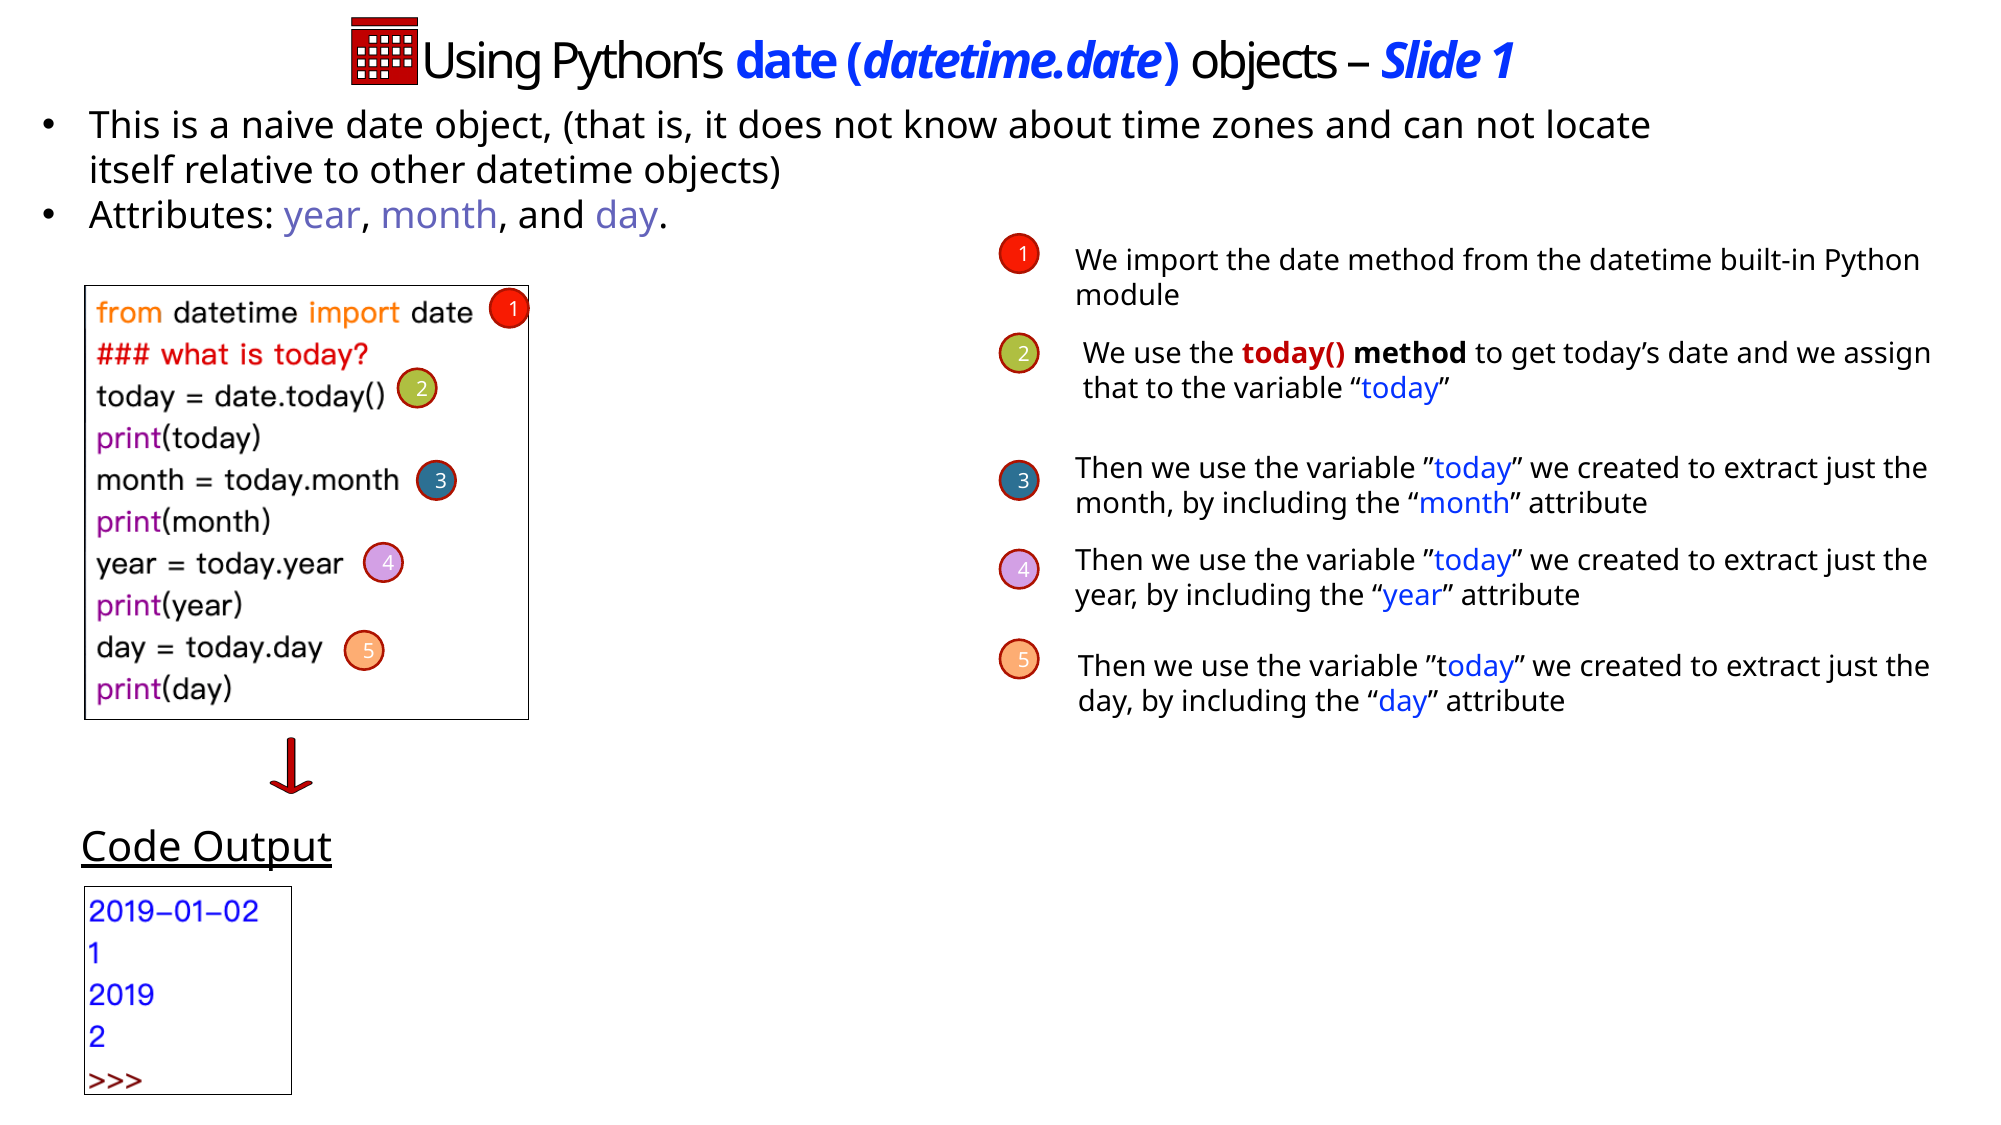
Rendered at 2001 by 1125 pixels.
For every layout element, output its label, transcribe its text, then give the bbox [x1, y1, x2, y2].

text_box 2 [998, 332, 1040, 374]
text_box 1 [998, 244, 1040, 275]
text_box We use the today() method to get today’s date and we assign that to the variable “today” [1068, 327, 1976, 413]
picture [84, 885, 292, 1095]
text_box 5 [998, 638, 1040, 680]
text_box 3 [998, 459, 1040, 501]
text_box Code Output [0, 812, 437, 877]
text_box 4 [998, 548, 1040, 590]
picture [84, 285, 529, 825]
text_box Then we use the variable ”today” we created to extract just the month, by including the “month” attribute [1060, 441, 1954, 527]
text_box This is a naive date object, (that is, it does not know about time zones and can not locate itself relative to other datetime objects) Attributes: year, month, and day. [27, 93, 1668, 244]
text_box We import the date method from the datetime built-in Python module [1060, 234, 1954, 319]
text_box Then we use the variable ”today” we created to extract just the year, by including the “year” attribute [1060, 534, 1954, 619]
text_box Then we use the variable ”today” we created to extract just the day, by including the “day” attribute [1063, 639, 1957, 725]
picture [337, 4, 432, 98]
text_box Using Python’s date (datetime.date) objects – Slide 1 [194, 0, 1744, 128]
